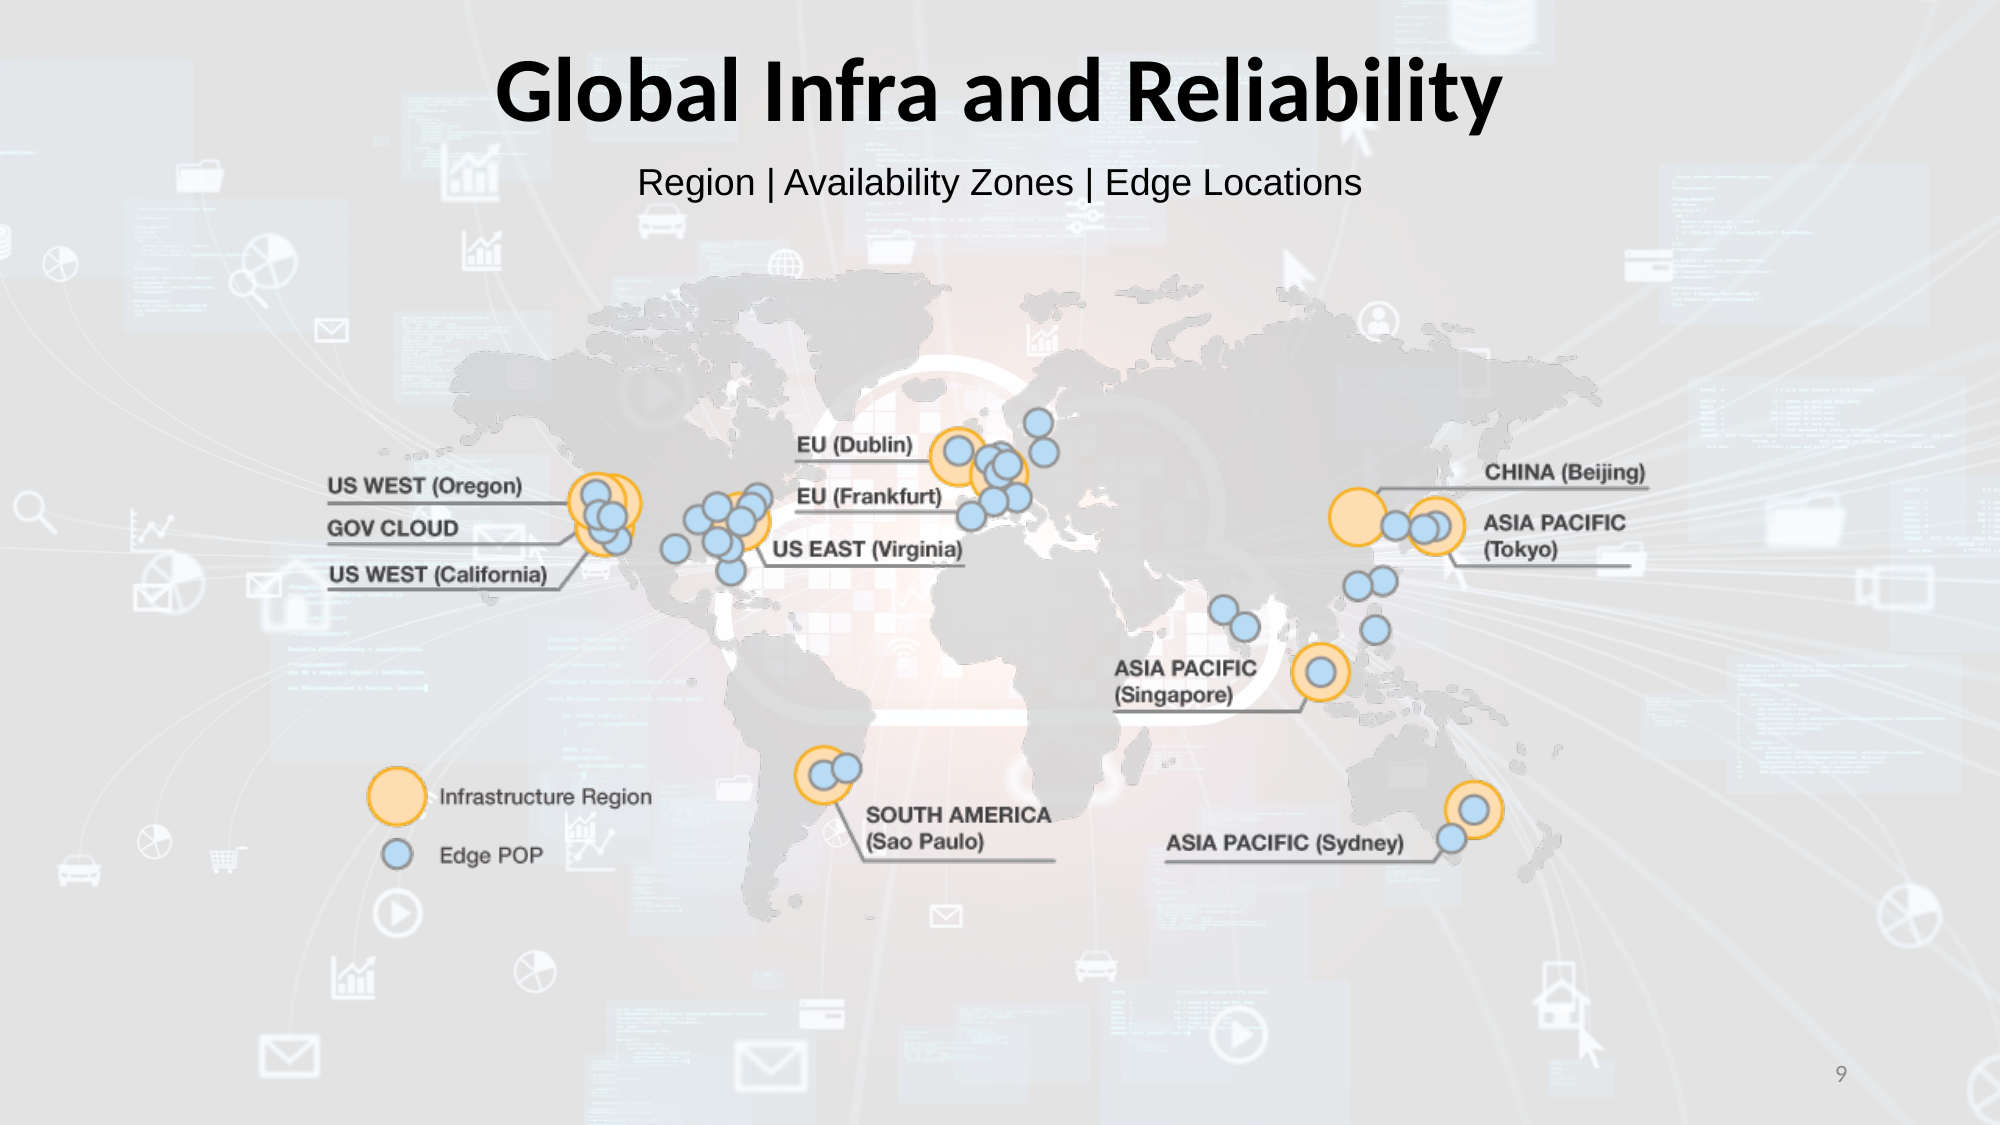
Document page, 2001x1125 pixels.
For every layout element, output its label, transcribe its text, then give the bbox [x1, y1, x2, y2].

text_box Global Infra and Reliability [304, 22, 1696, 147]
slide_number 9 [1412, 1042, 1863, 1103]
text_box Region | Availability Zones | Edge Locations [363, 150, 1637, 210]
picture [62, 269, 1938, 923]
